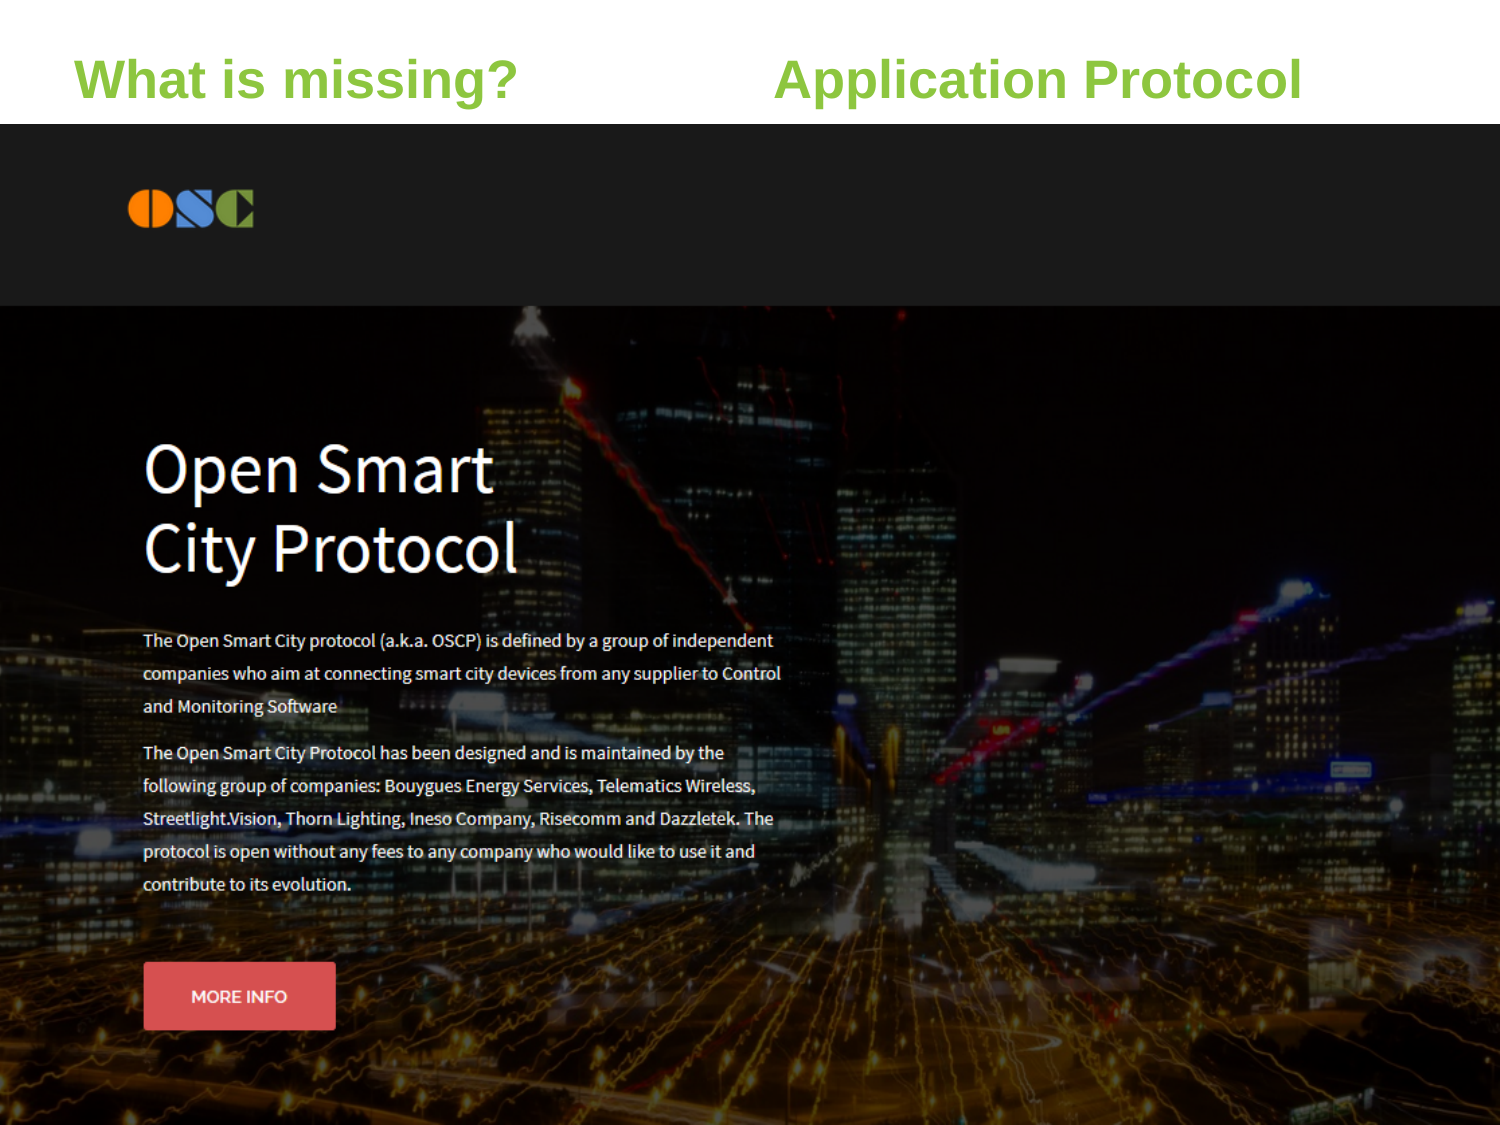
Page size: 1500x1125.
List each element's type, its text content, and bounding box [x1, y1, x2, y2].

picture [0, 123, 1500, 1125]
title What is missing? Application Protocol [74, 17, 1426, 119]
